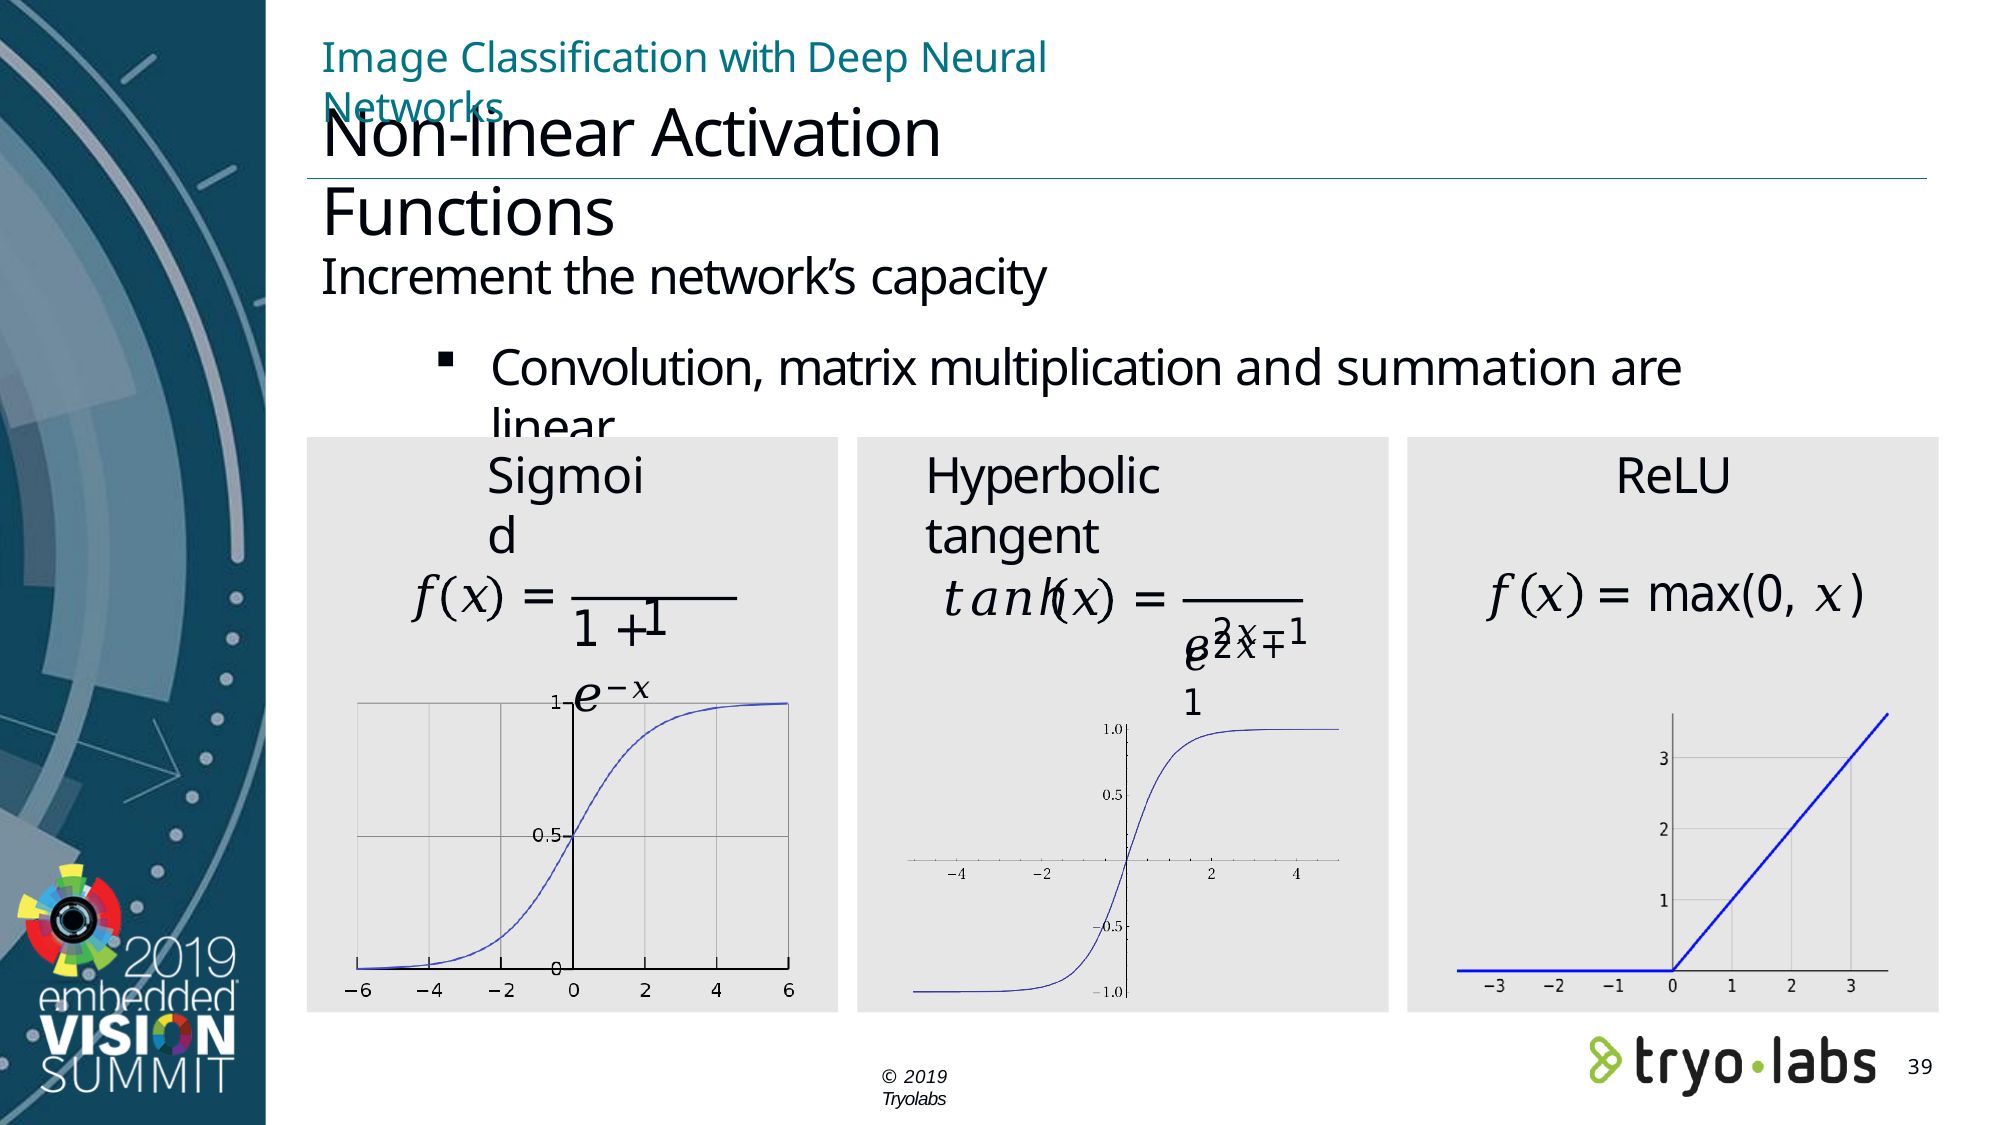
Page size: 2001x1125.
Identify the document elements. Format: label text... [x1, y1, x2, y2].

footer © 2019 Tryolabs [879, 1063, 1018, 1125]
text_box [306, 436, 839, 1013]
text_box [1589, 1036, 1876, 1097]
text_box Increment the network’s capacity Convolution, matrix multiplication and summation are linear [319, 210, 1751, 456]
text_box Image Classification with Deep Neural Networks [319, 28, 1183, 131]
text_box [857, 436, 1389, 1013]
text_box Sigmoid 1 [487, 420, 671, 435]
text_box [0, 0, 267, 1125]
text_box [1407, 436, 1939, 1013]
title Non-linear Activation Functions [319, 87, 1209, 210]
text_box 31 [1901, 1053, 1955, 1082]
